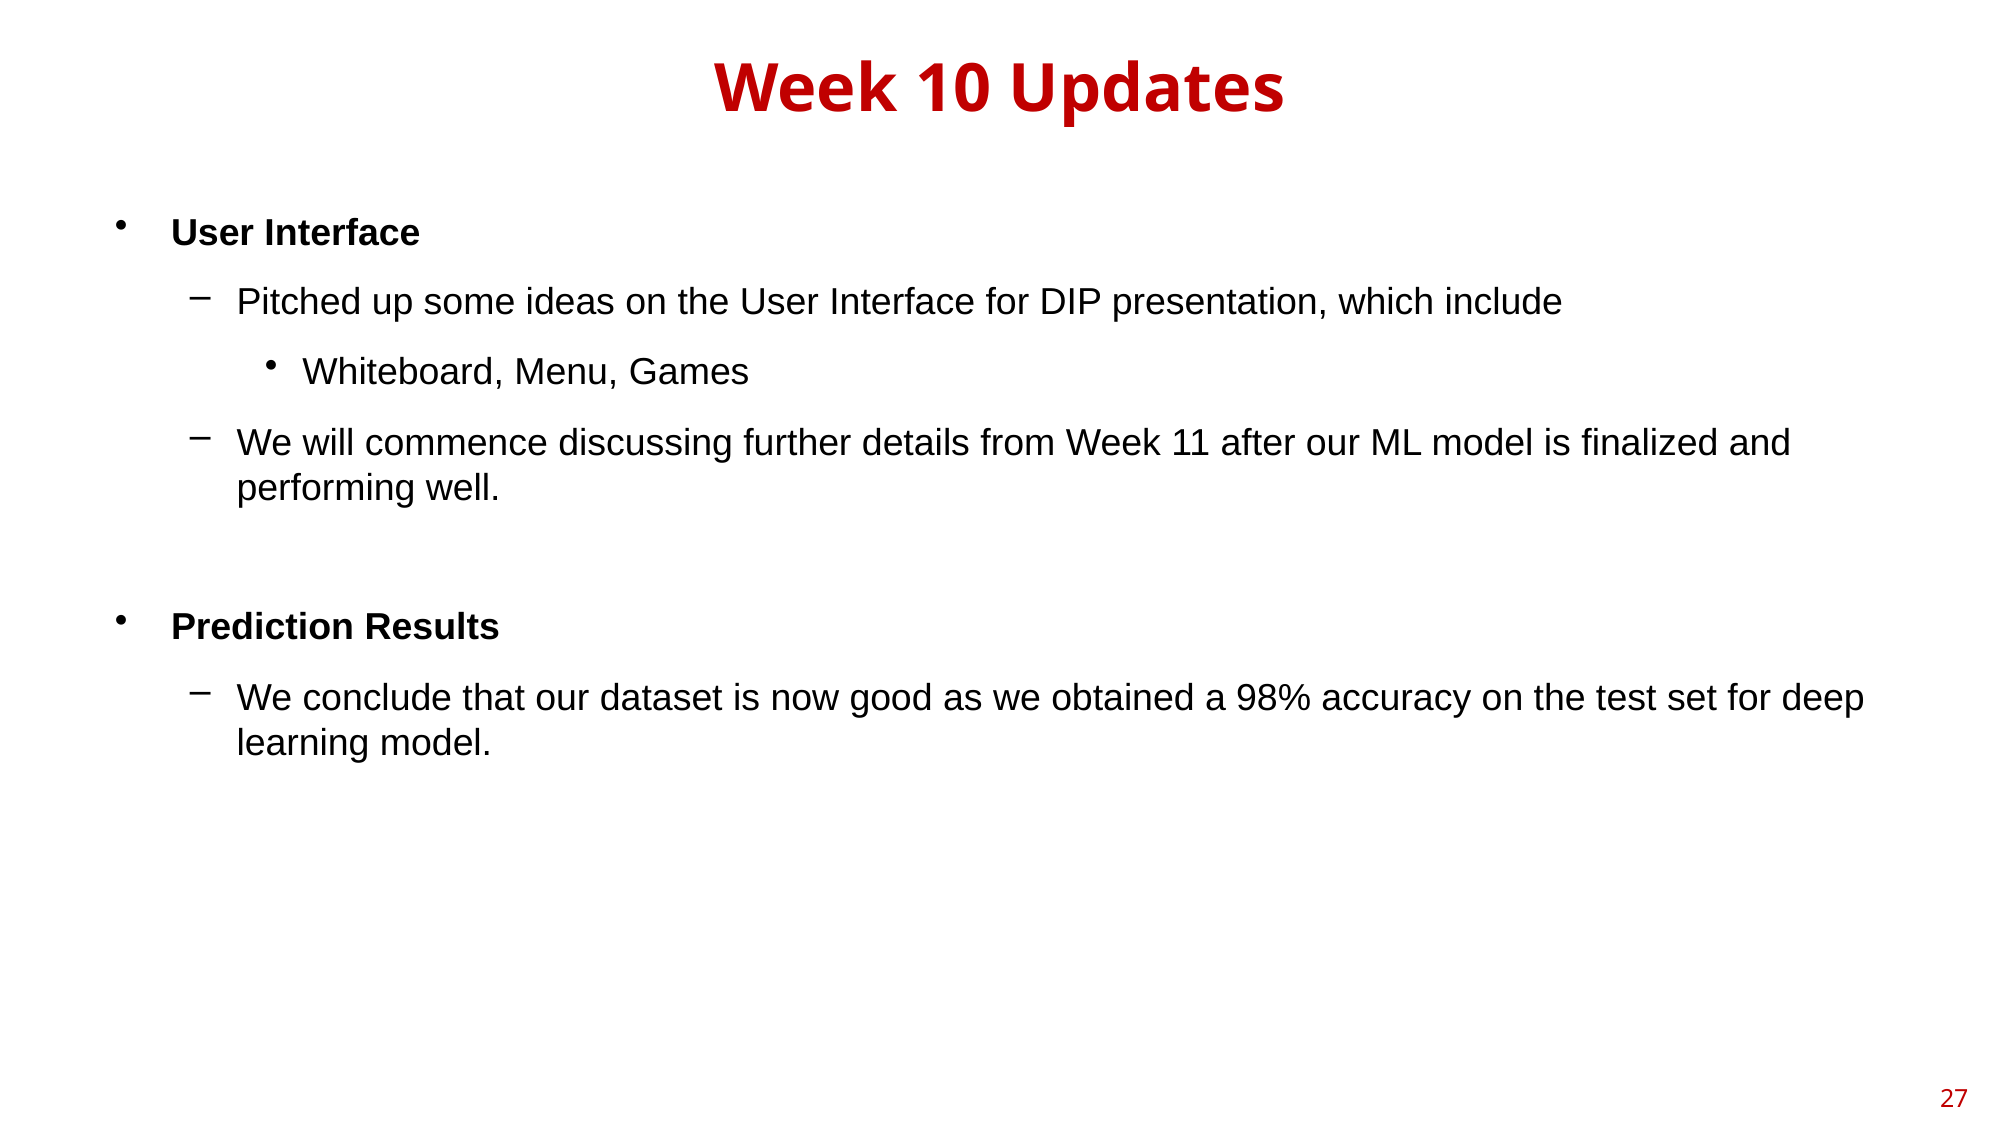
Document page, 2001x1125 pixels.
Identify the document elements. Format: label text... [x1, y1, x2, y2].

title Week 10 Updates [0, 37, 2000, 143]
list User Interface Pitched up some ideas on the User Interface for DIP presentation, which include Whiteboard, Menu, Games We will commence discussing further details from Week 11 after our ML model is finalized and performing well. Prediction Results We conclude that our dataset is now good as we obtained a 98% accuracy on the test set for deep learning model. [99, 200, 1934, 1025]
